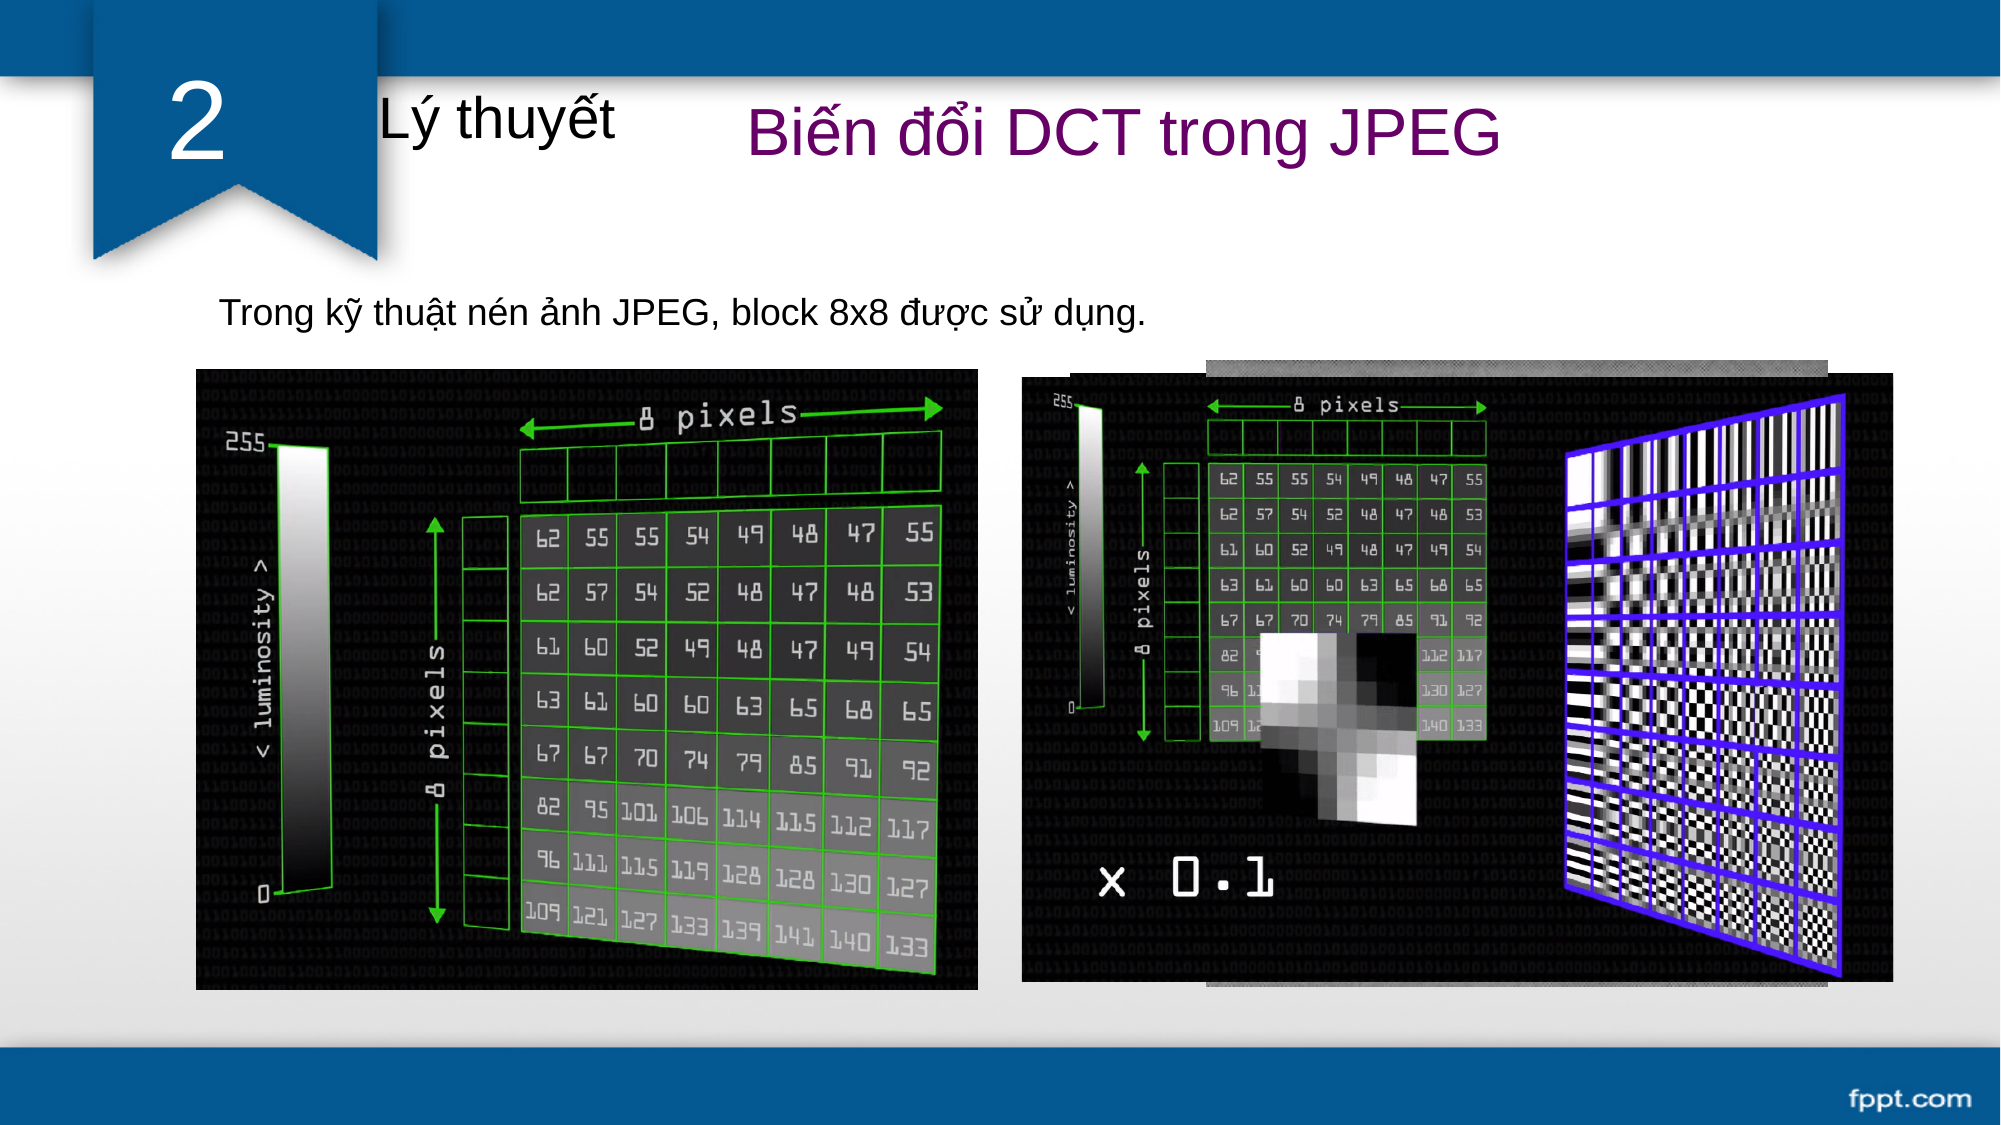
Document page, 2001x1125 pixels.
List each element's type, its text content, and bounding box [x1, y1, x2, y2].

text_box Biến đổi DCT trong JPEG [703, 81, 1548, 176]
picture [0, 0, 2001, 1125]
text_box Lý thuyết [363, 72, 671, 158]
text_box 2 [151, 39, 364, 190]
text_box Trong kỹ thuật nén ảnh JPEG, block 8x8 được sử dụng. [203, 280, 1186, 341]
